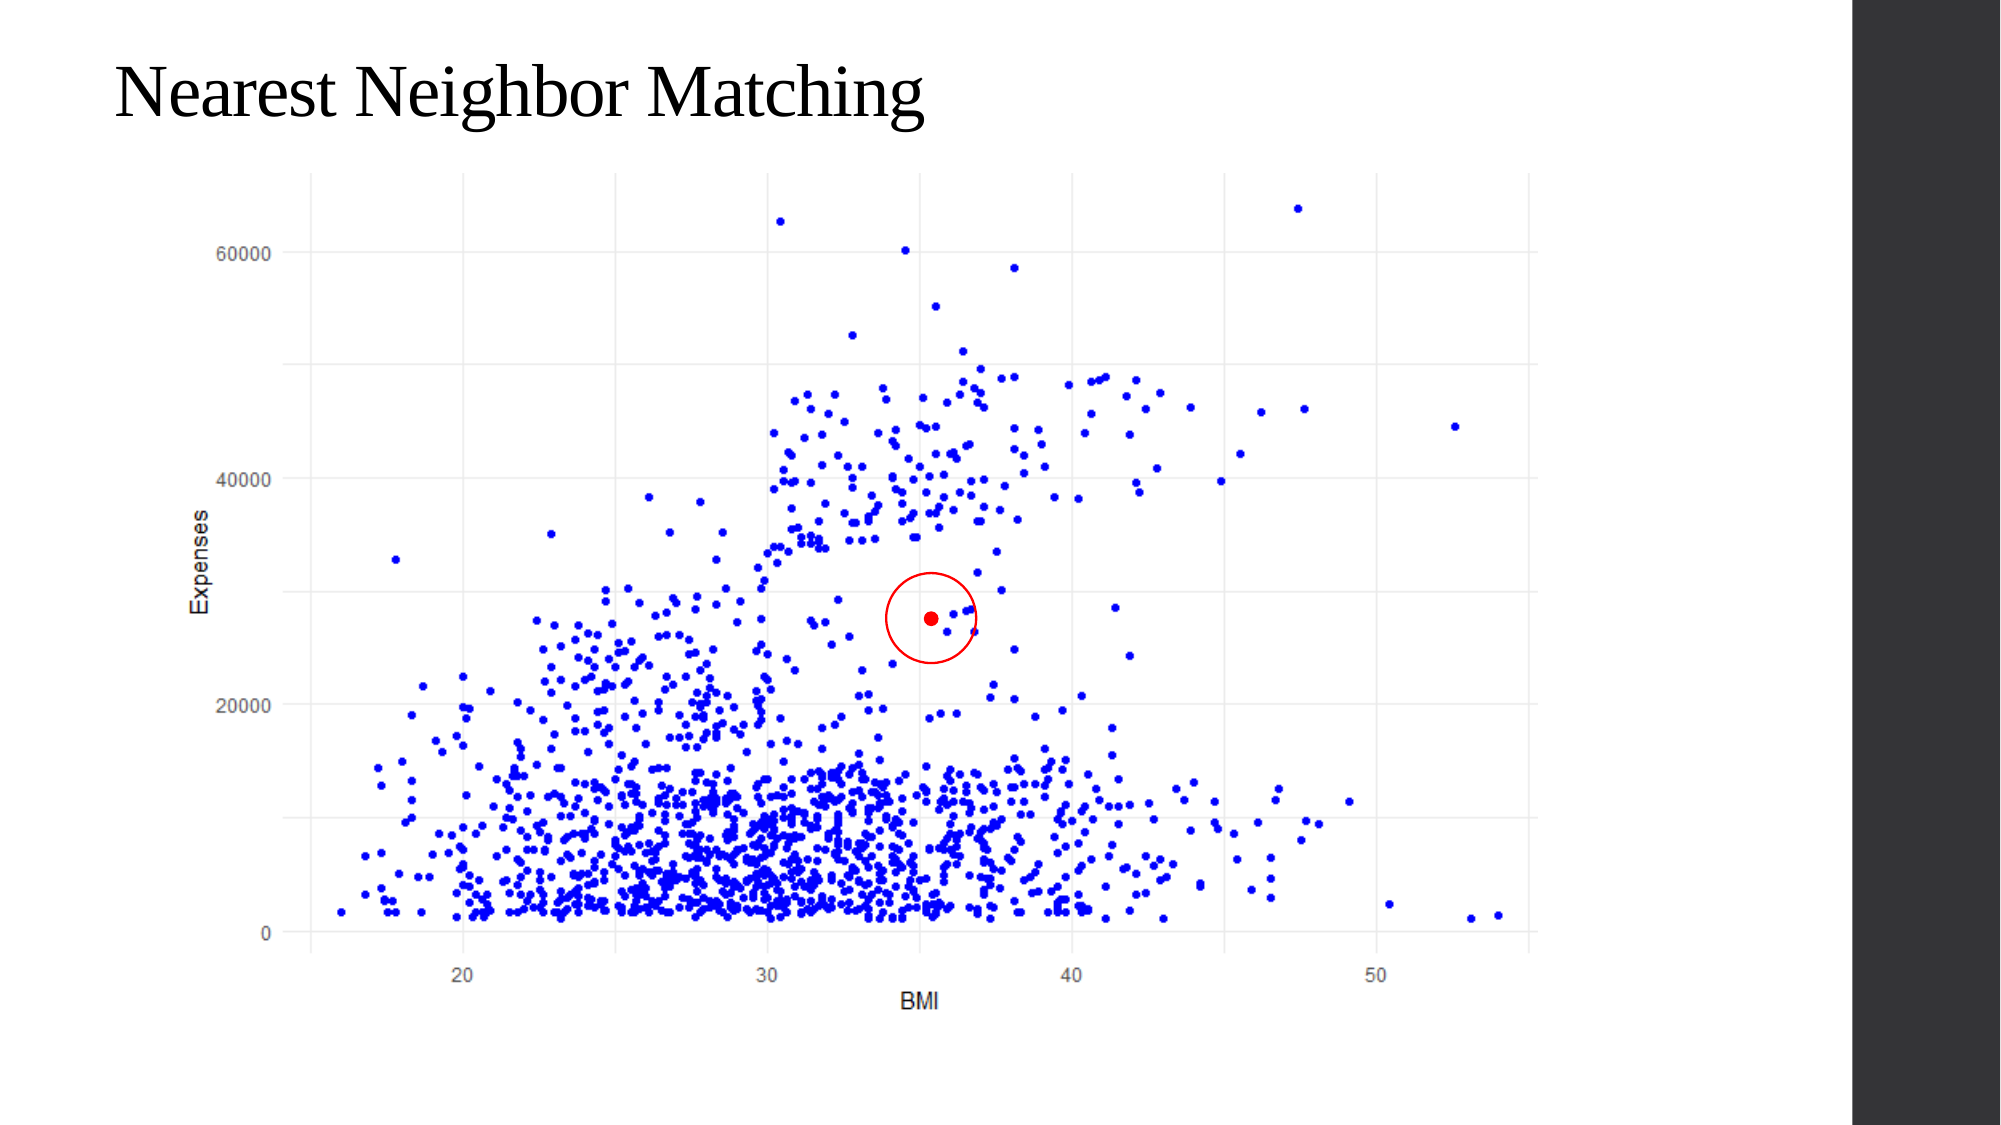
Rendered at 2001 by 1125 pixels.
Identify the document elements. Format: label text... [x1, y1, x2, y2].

title Nearest Neighbor Matching [99, 37, 1813, 140]
picture [187, 172, 1538, 1024]
